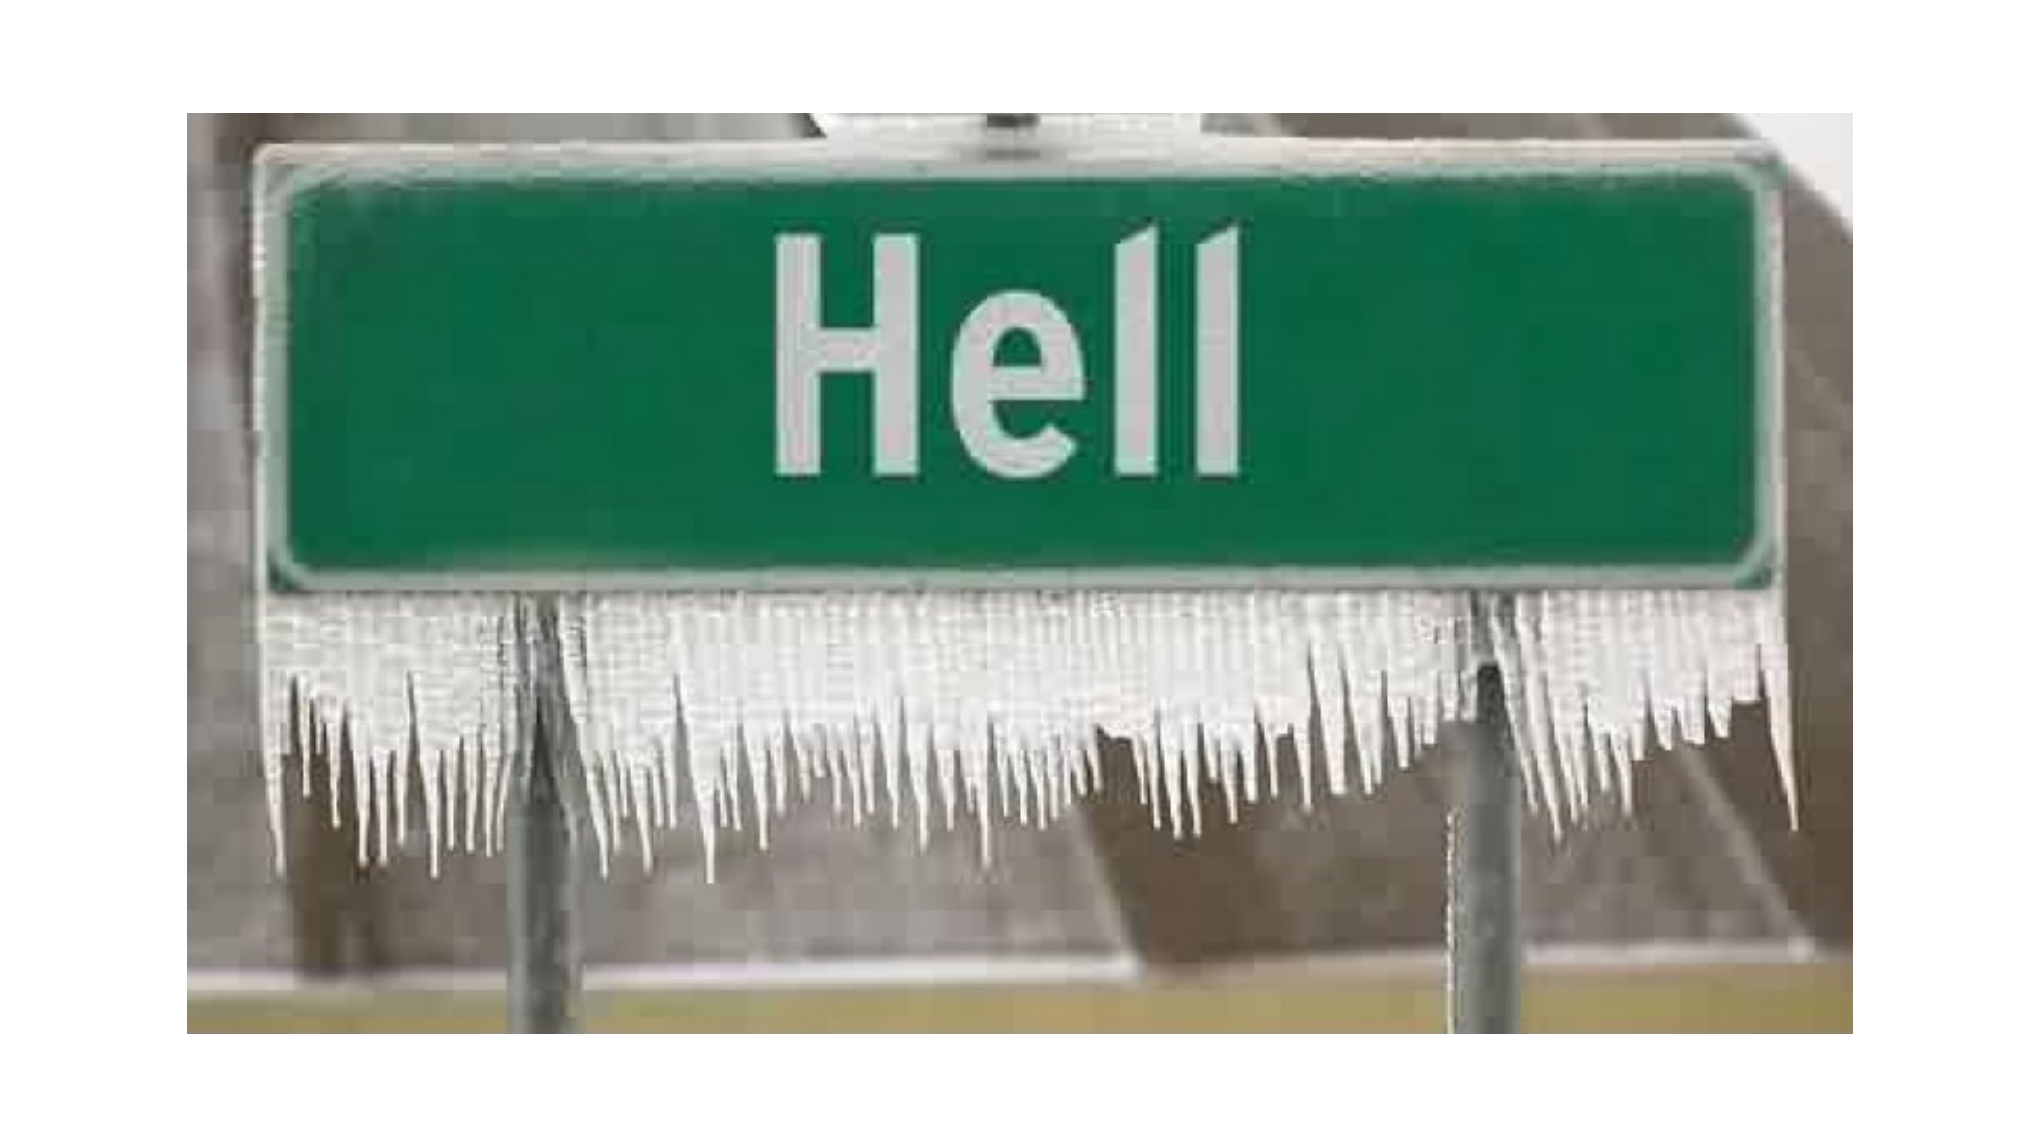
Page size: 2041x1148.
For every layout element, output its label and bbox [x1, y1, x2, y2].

picture [187, 113, 1853, 1035]
